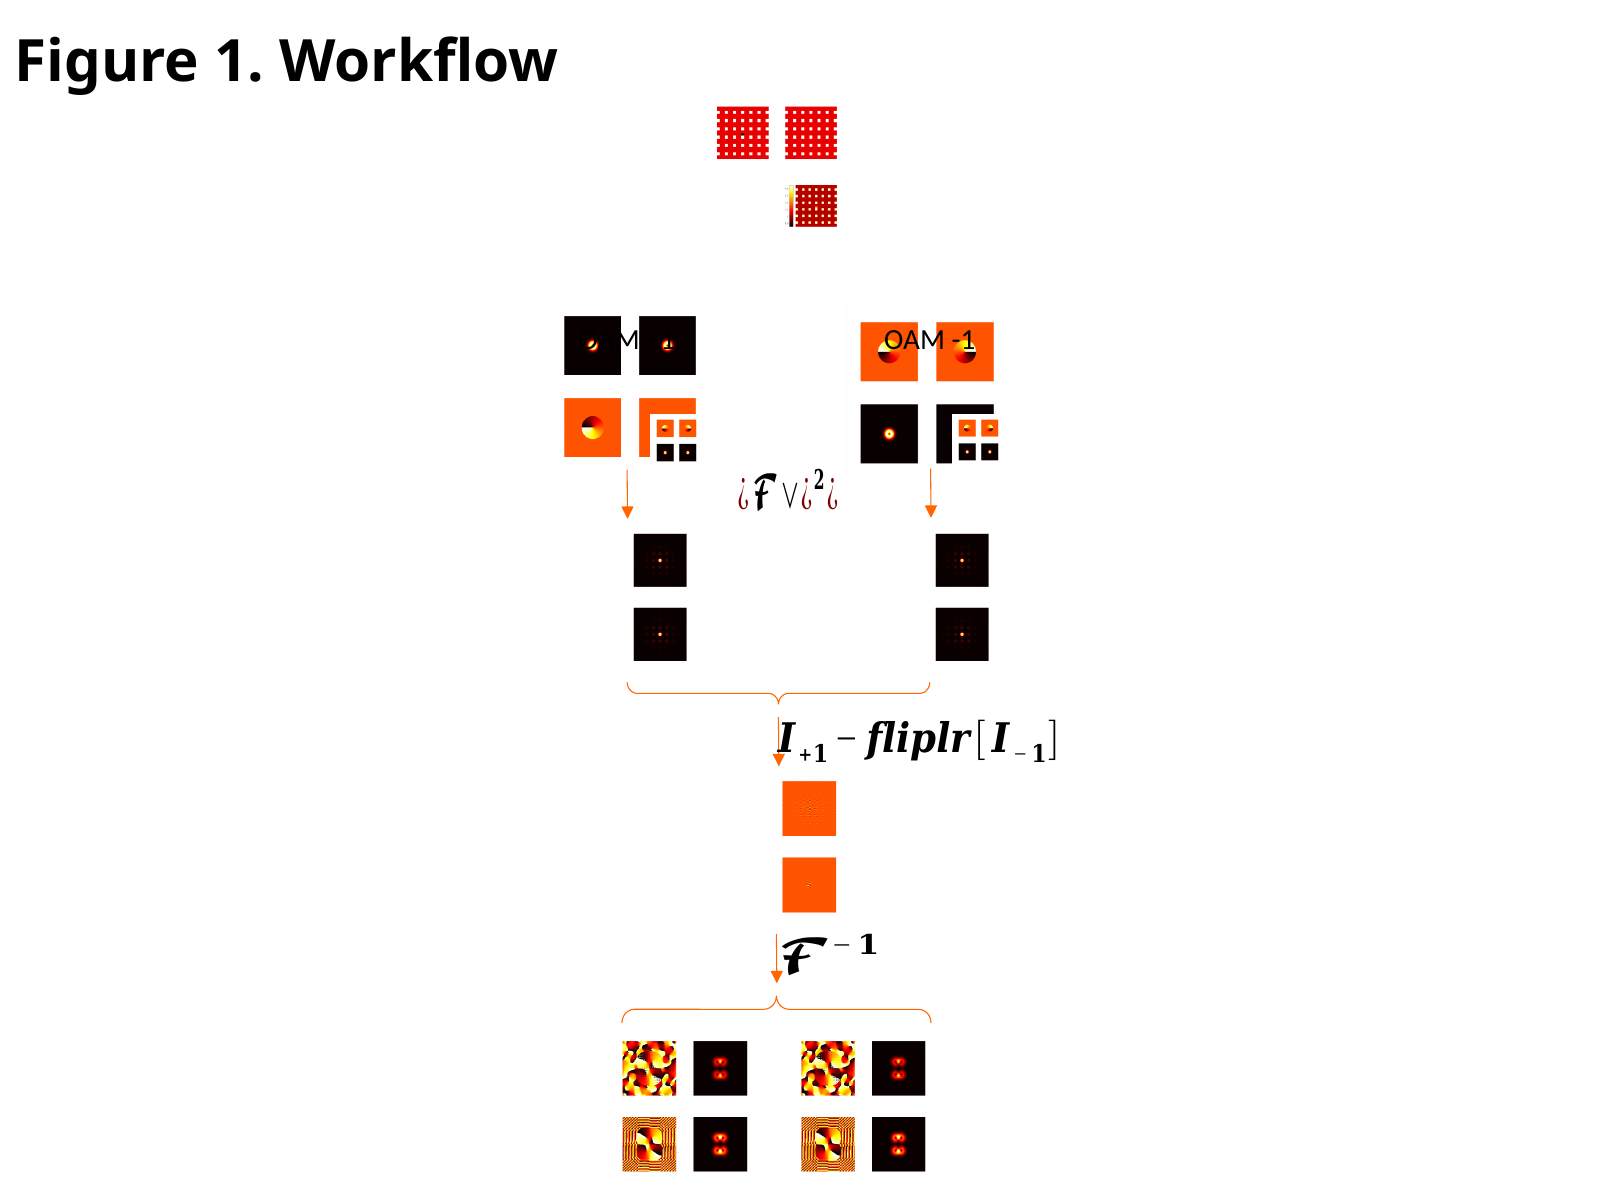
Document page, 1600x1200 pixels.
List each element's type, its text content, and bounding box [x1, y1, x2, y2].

text_box Figure 1. Workflow [0, 15, 655, 101]
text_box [542, 95, 1059, 1189]
